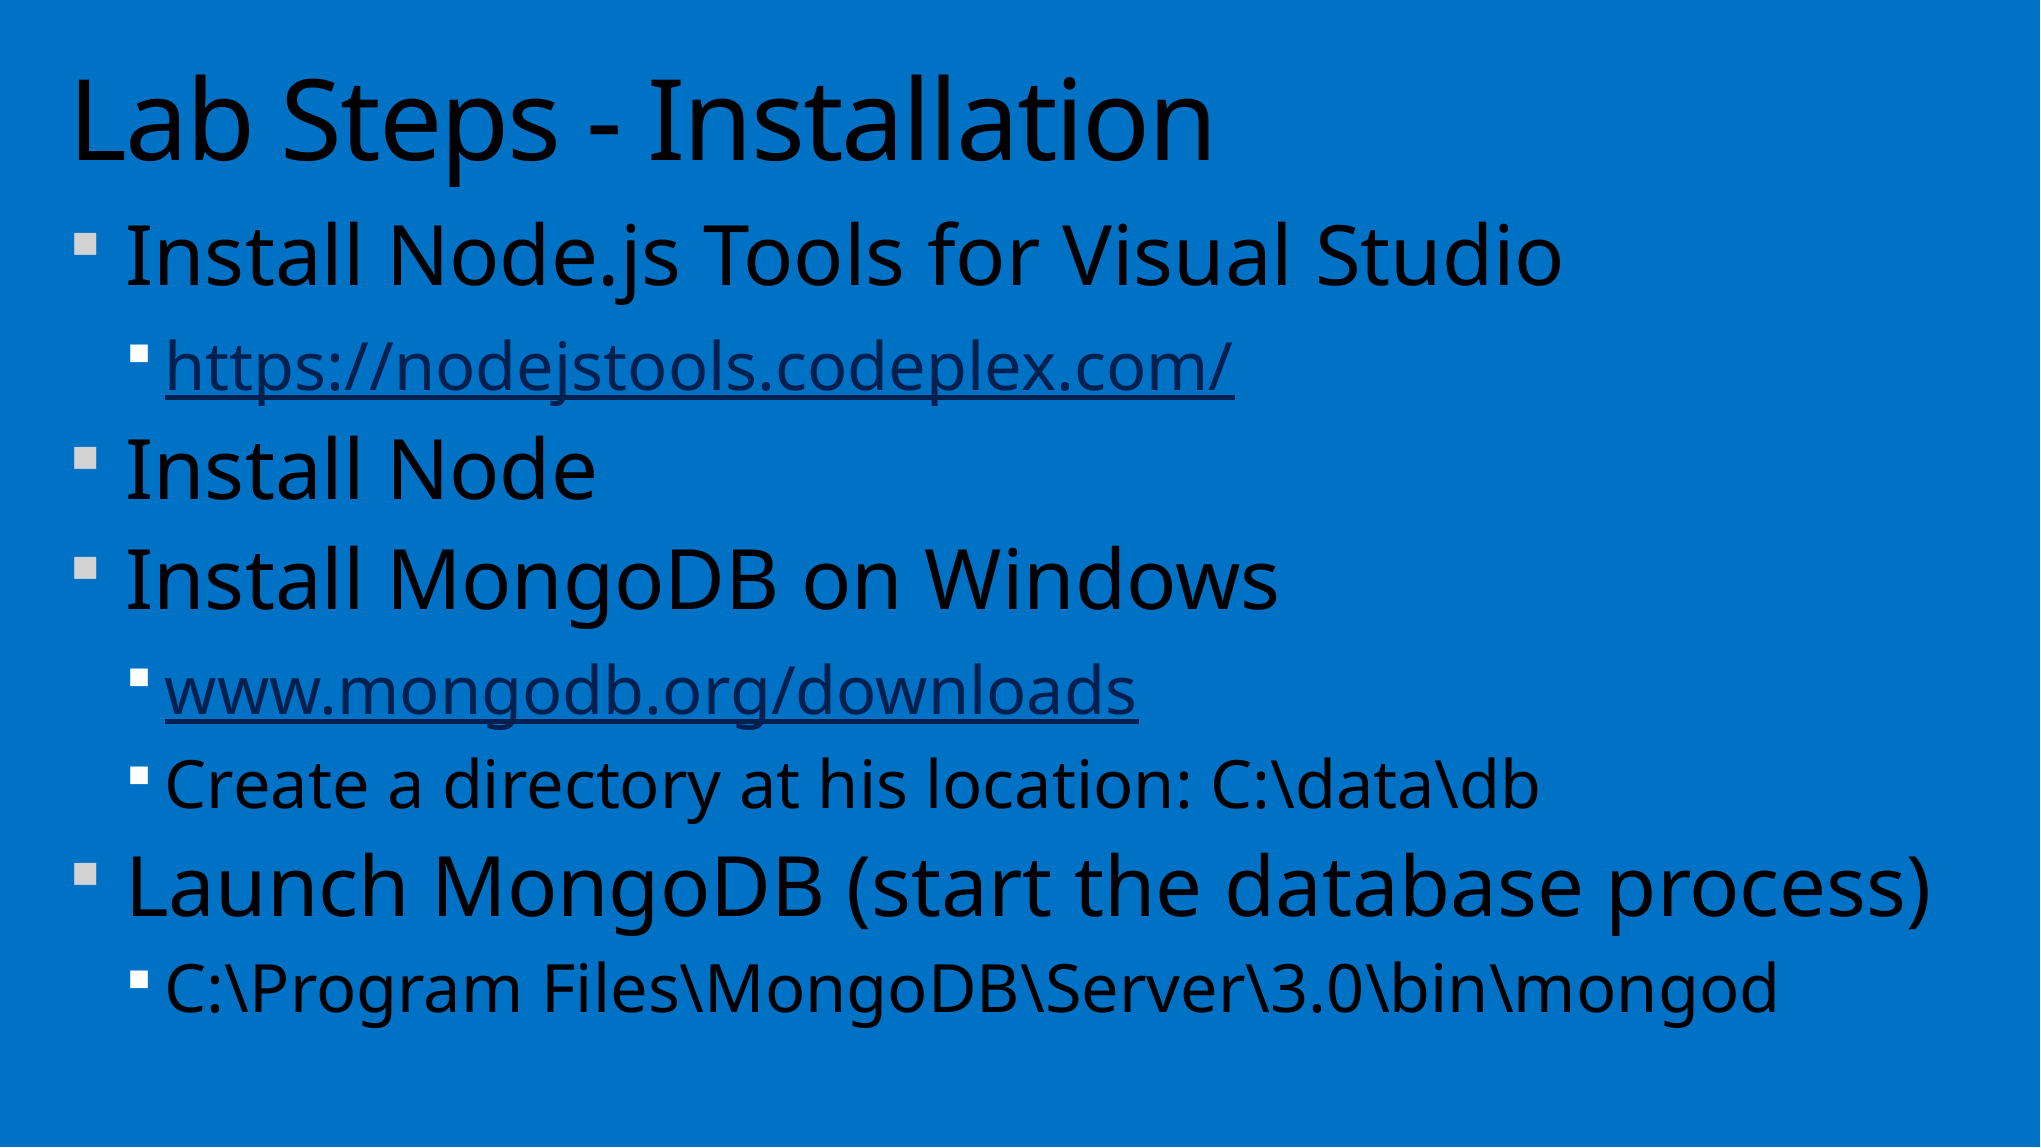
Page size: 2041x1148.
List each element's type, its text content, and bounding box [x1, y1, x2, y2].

title Lab Steps - Installation [45, 48, 1996, 199]
list Install Node.js Tools for Visual Studio https://nodejstools.codeplex.com/ Install Node Install MongoDB on Windows www.mongodb.org/downloads Create a directory at his location: C:\data\db Launch MongoDB (start the database process) C:\Program Files\MongoDB\Server\3.0\bin\mongod [45, 198, 2041, 1031]
